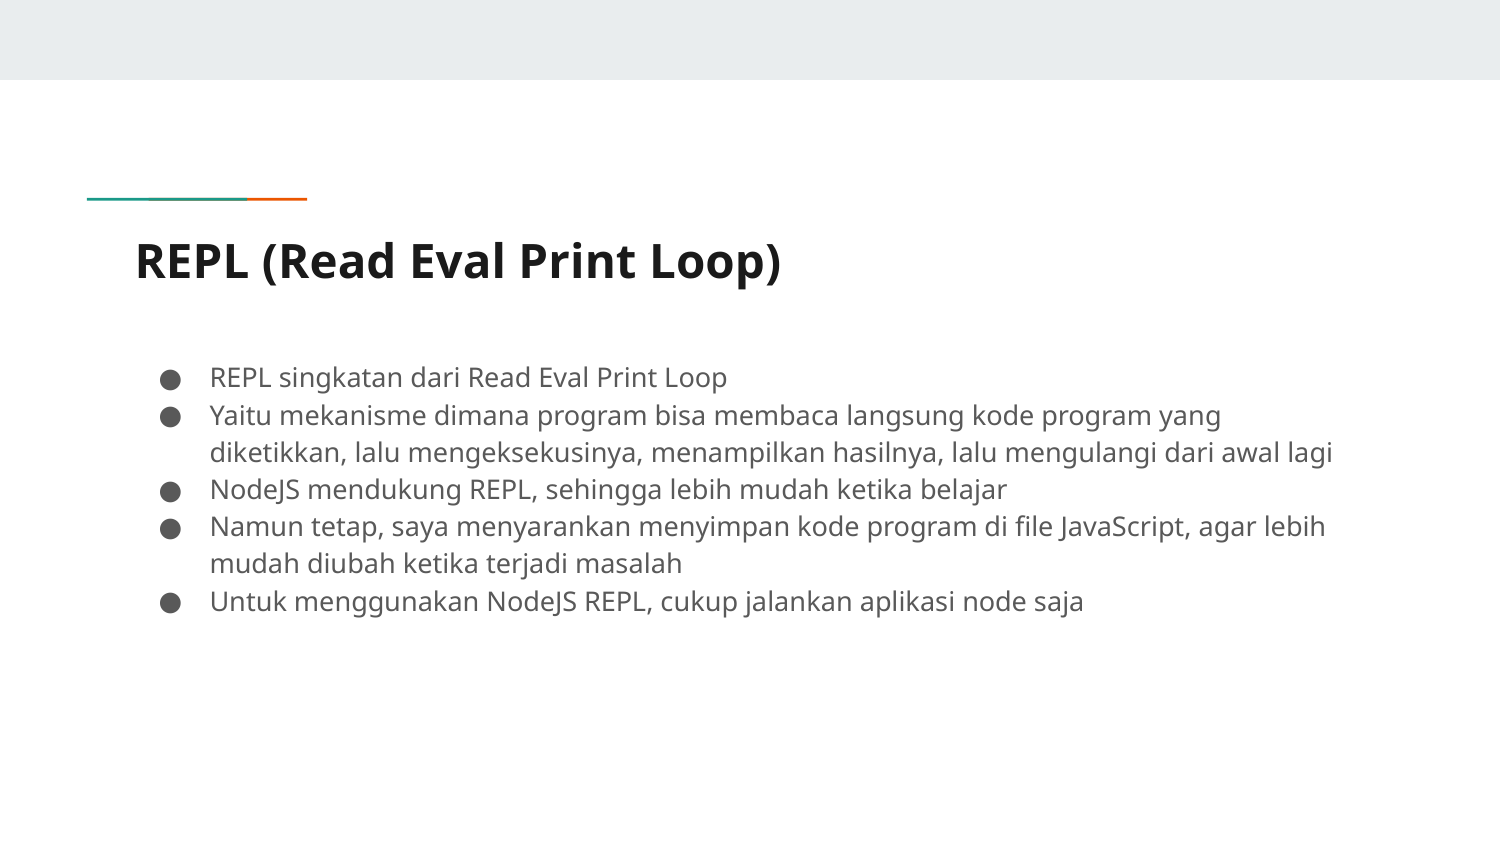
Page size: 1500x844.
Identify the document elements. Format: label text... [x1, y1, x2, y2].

title REPL (Read Eval Print Loop) [119, 216, 1381, 305]
list REPL singkatan dari Read Eval Print Loop Yaitu mekanisme dimana program bisa membaca langsung kode program yang diketikkan, lalu mengeksekusinya, menampilkan hasilnya, lalu mengulangi dari awal lagi NodeJS mendukung REPL, sehingga lebih mudah ketika belajar Namun tetap, saya menyarankan menyimpan kode program di file JavaScript, agar lebih mudah diubah ketika terjadi masalah Untuk menggunakan NodeJS REPL, cukup jalankan aplikasi node saja [119, 341, 1381, 712]
